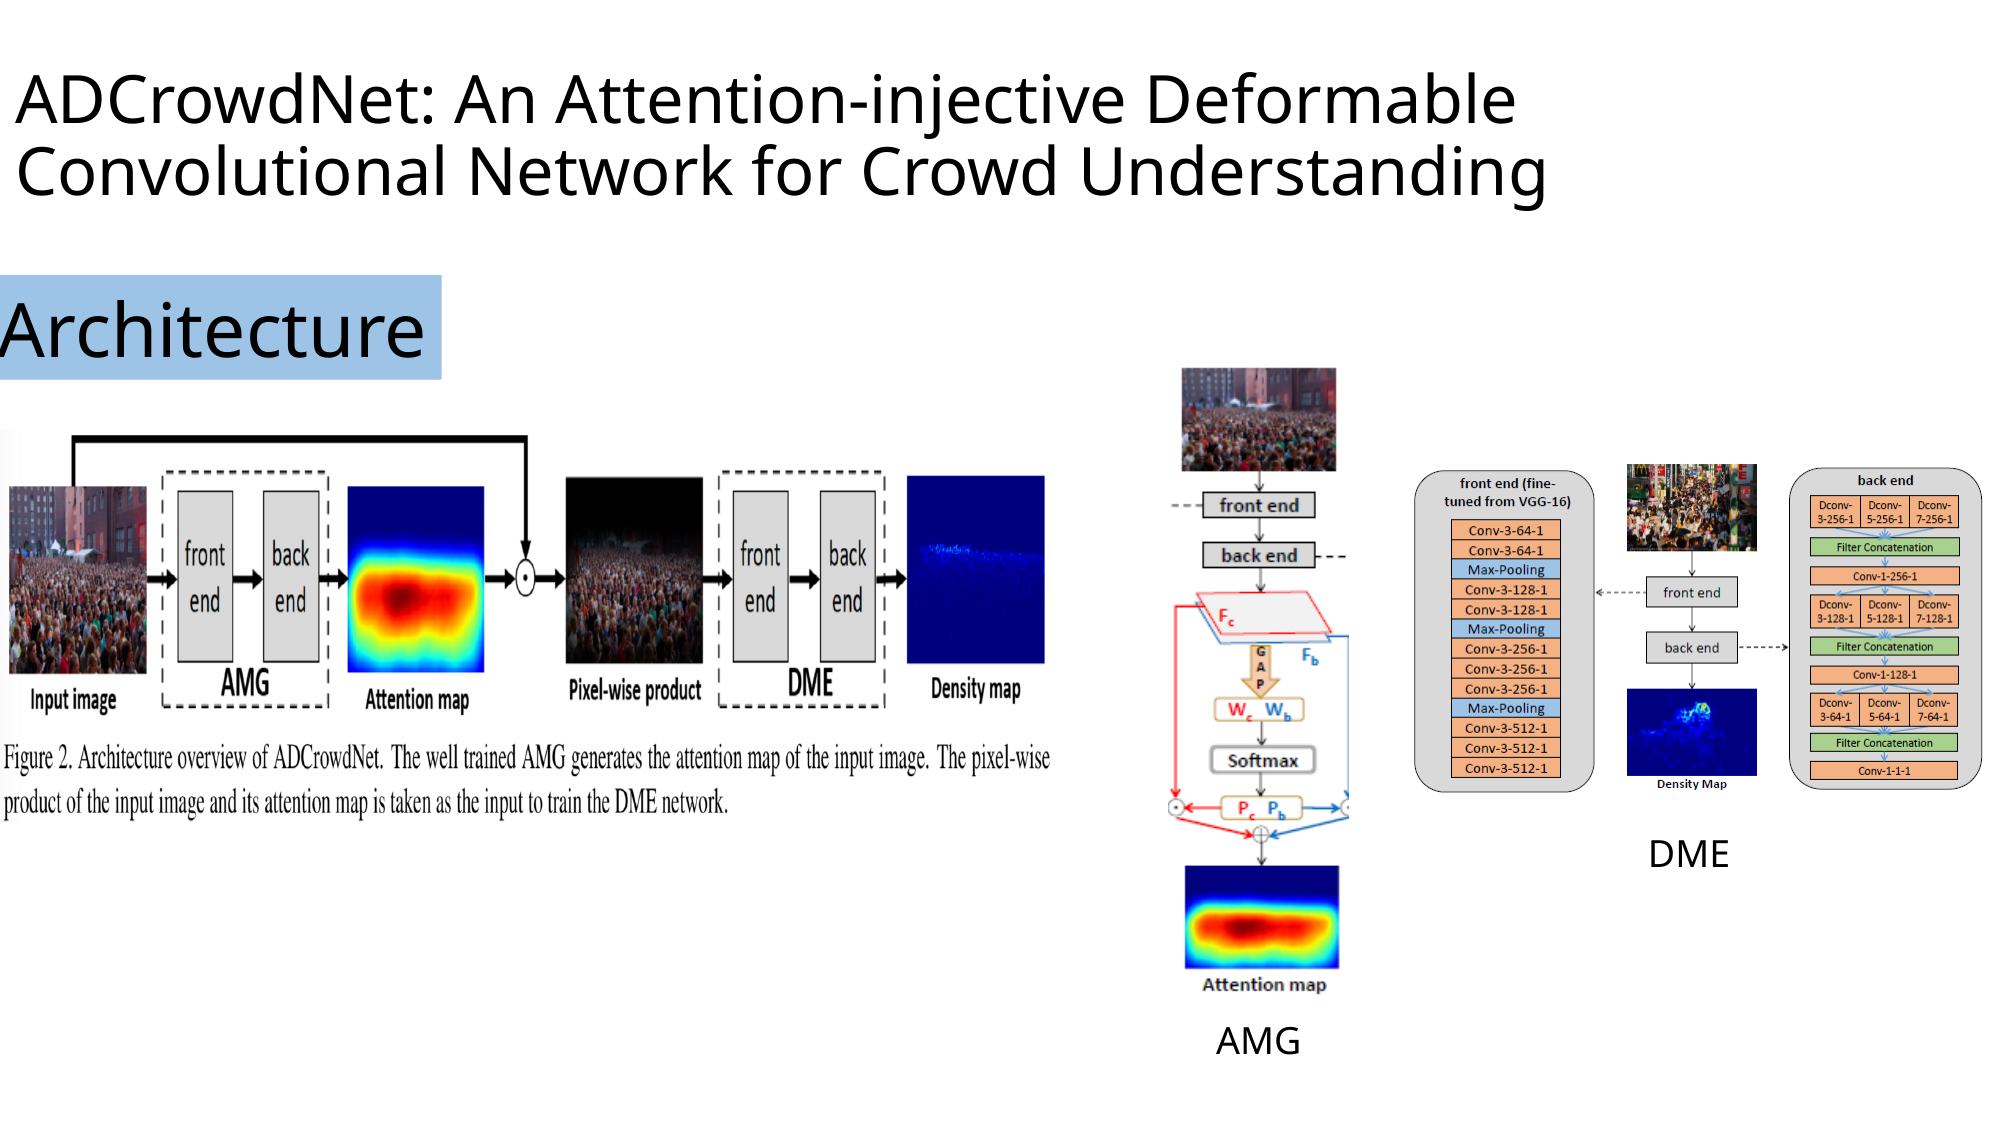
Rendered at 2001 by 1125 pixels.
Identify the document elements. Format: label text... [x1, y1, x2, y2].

text_box AMG [1201, 1010, 1317, 1070]
text_box Architecture [0, 274, 442, 380]
picture [1382, 449, 2000, 803]
picture [1168, 351, 1349, 1010]
picture [0, 429, 1052, 823]
text_box DME [1633, 822, 1745, 883]
title ADCrowdNet: An Attention-injective Deformable Convolutional Network for Crowd Understanding [0, 0, 1982, 275]
